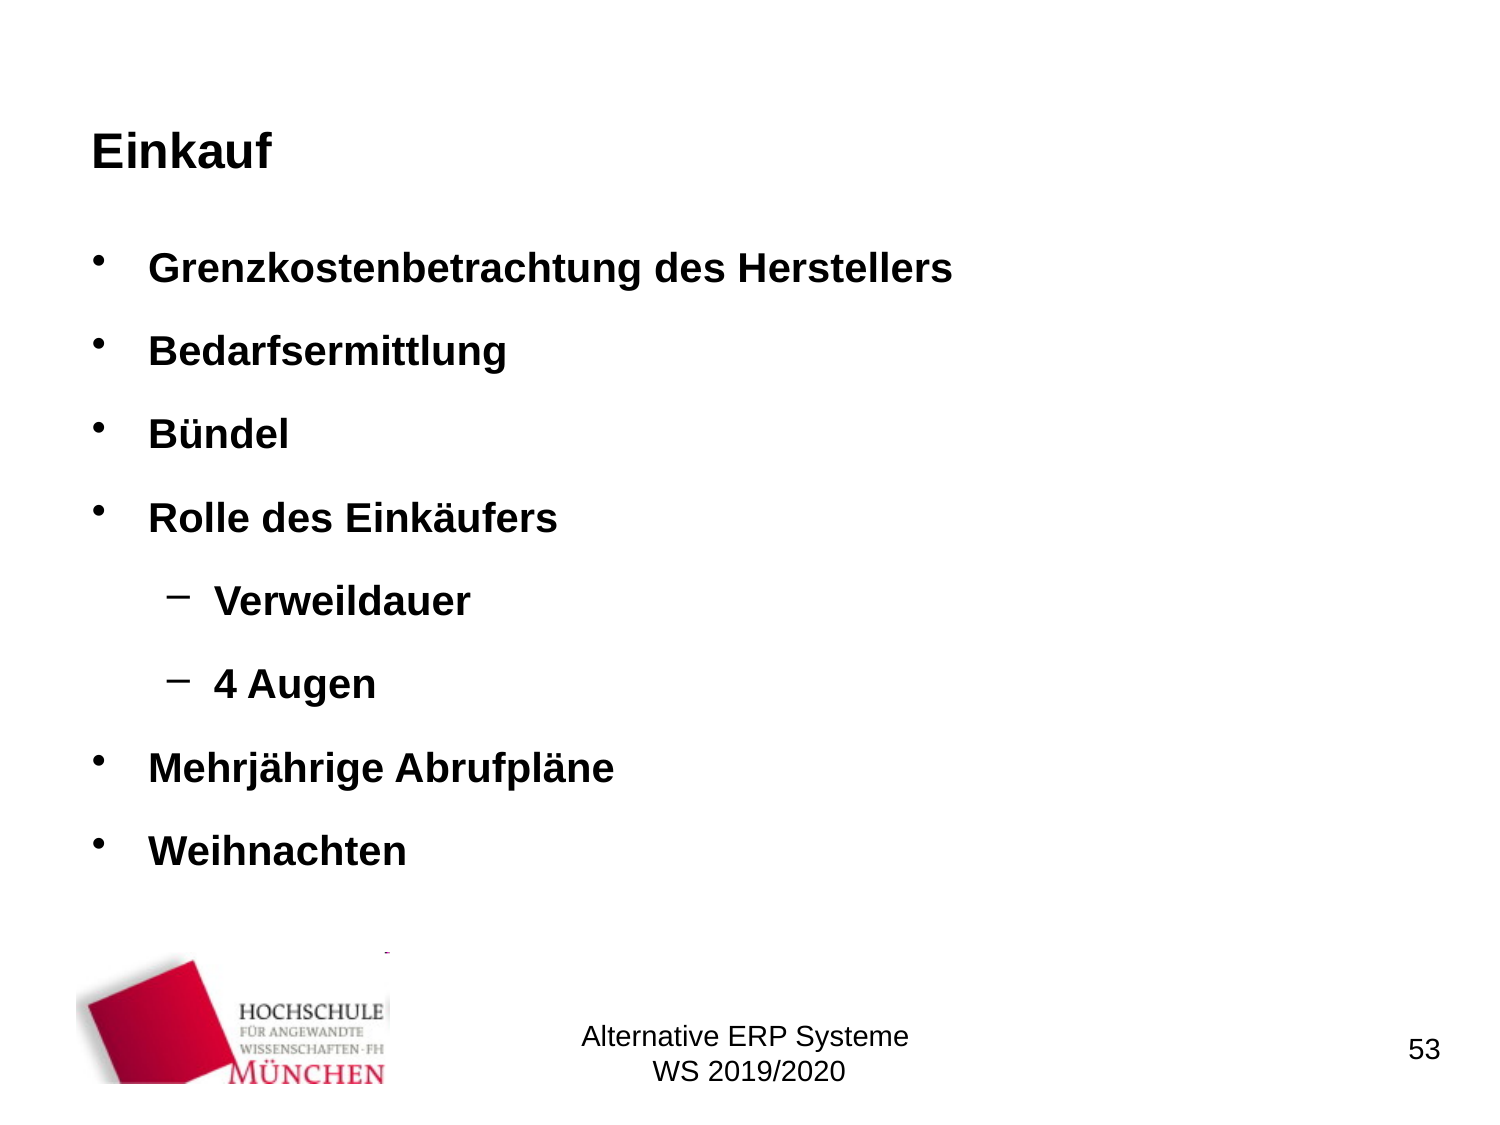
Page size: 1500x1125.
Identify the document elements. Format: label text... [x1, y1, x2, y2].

text_box Alternative ERP Systeme WS 2019/2020 [542, 1009, 957, 1095]
title Einkauf [76, 54, 1427, 208]
slide_number 53 [1305, 1023, 1500, 1102]
list Grenzkostenbetrachtung des Herstellers Bedarfsermittlung Bündel Rolle des Einkäufers Verweildauer 4 Augen Mehrjährige Abrufpläne Weihnachten [76, 208, 1427, 951]
picture [76, 952, 390, 1084]
